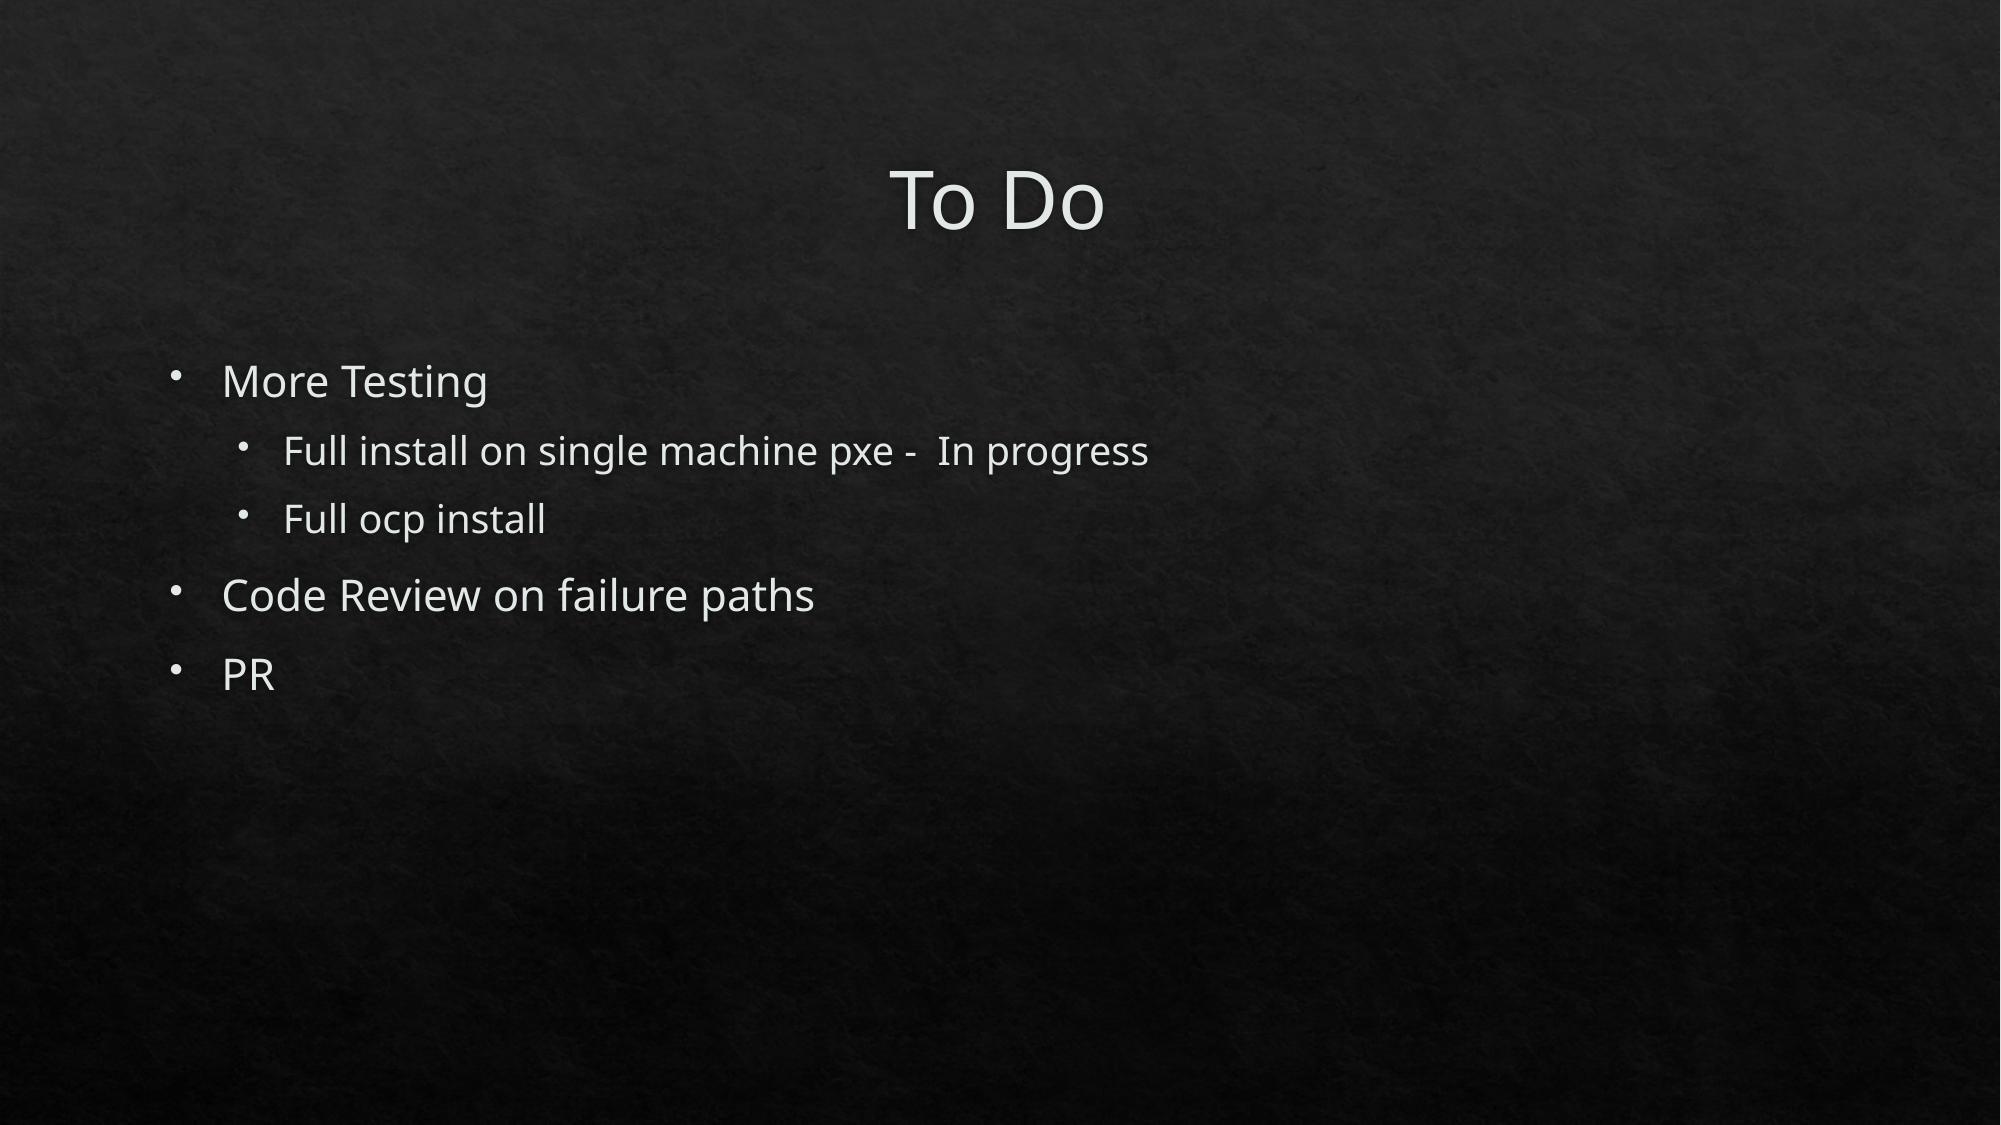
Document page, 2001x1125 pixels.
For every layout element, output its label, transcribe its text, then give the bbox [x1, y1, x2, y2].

title To Do [149, 99, 1849, 307]
list More Testing Full install on single machine pxe - In progress Full ocp install Code Review on failure paths PR [149, 340, 1849, 950]
